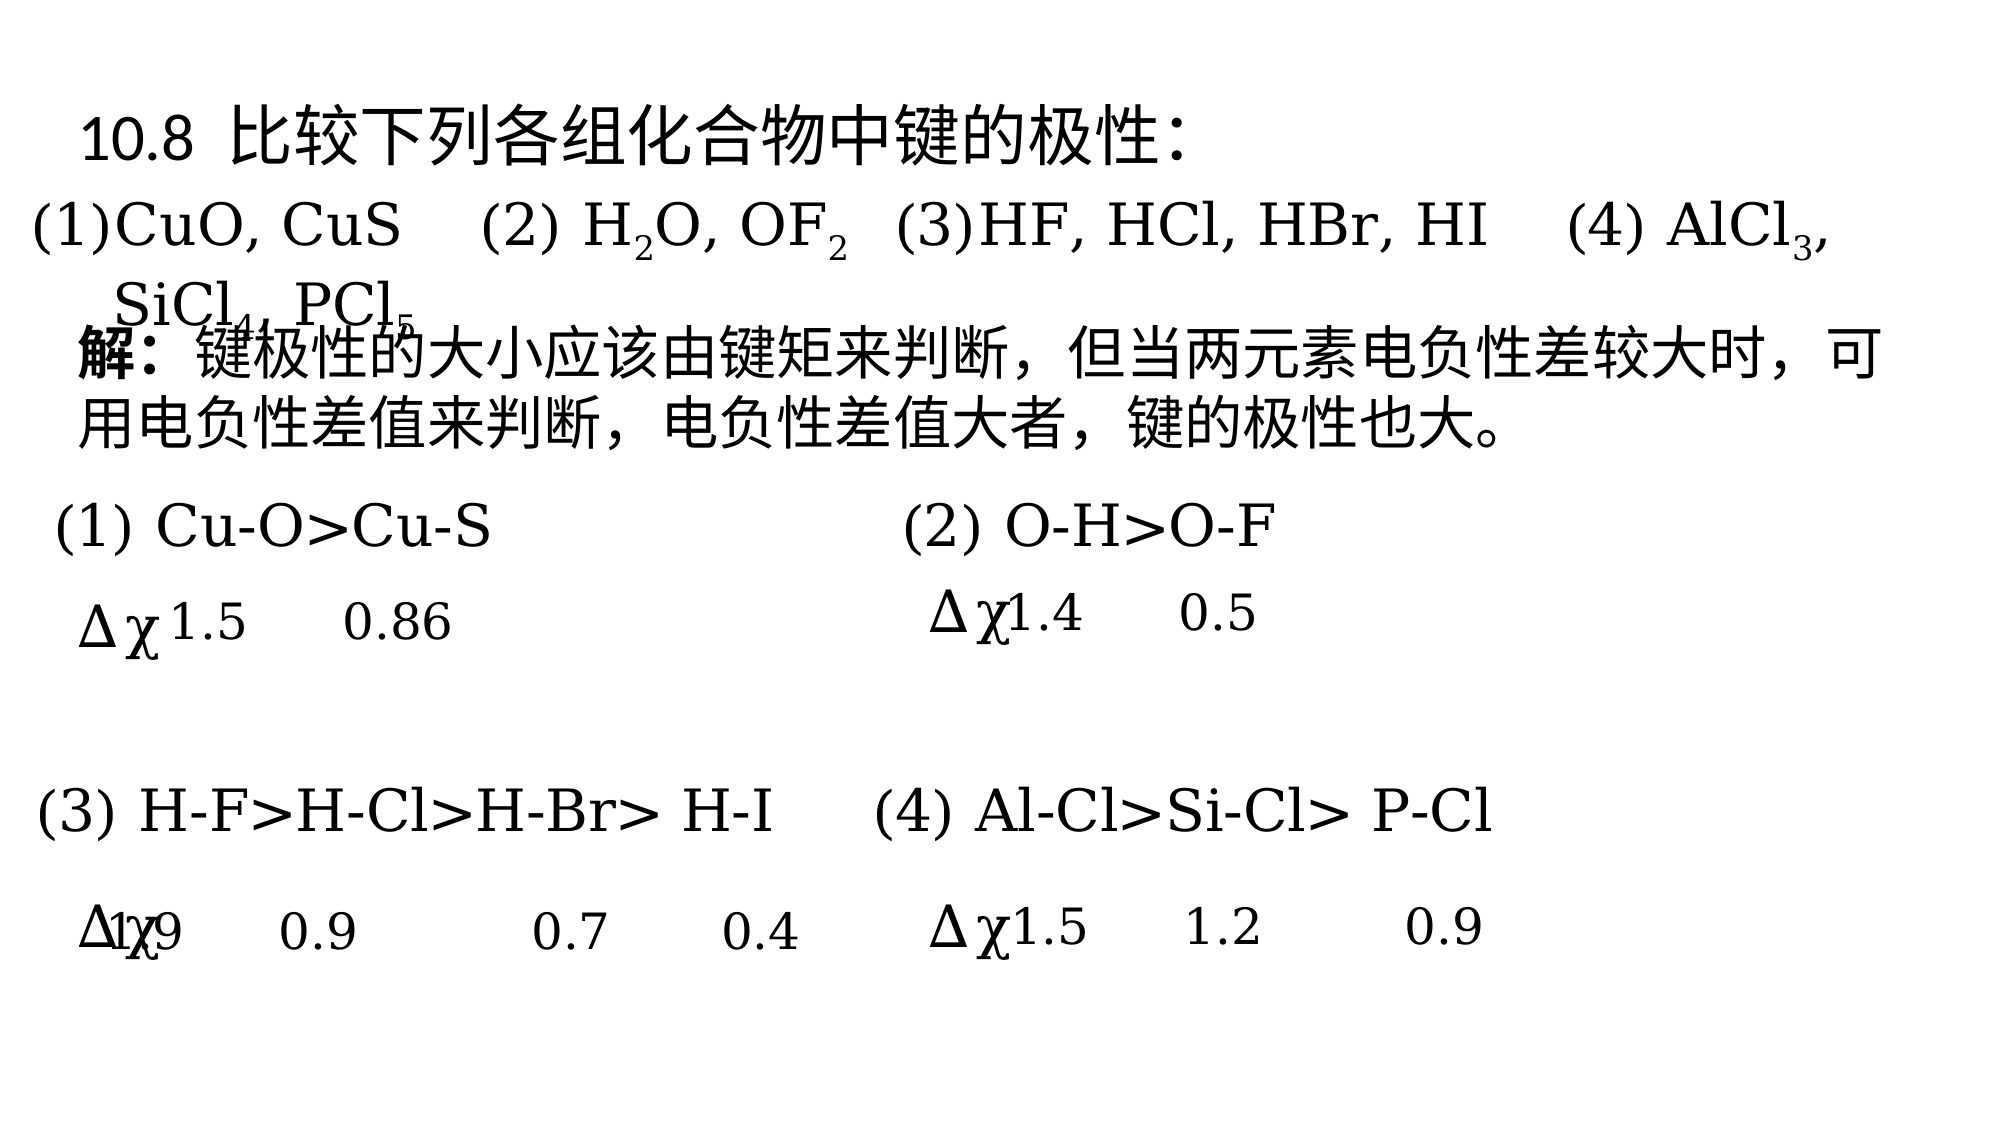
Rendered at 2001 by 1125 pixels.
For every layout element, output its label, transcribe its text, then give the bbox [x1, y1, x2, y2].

text_box 10.8 比较下列各组化合物中键的极性： [62, 46, 1939, 179]
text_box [71, 480, 1480, 968]
text_box 解：键极性的大小应该由键矩来判断，但当两元素电负性差较大时，可用电负性差值来判断，电负性差值大者，键的极性也大。 [62, 309, 1913, 464]
text_box CuO, CuS (2) H2O, OF2 (3)HF, HCl, HBr, HI (4) AlCl3, SiCl4, PCl5 [13, 179, 1976, 355]
